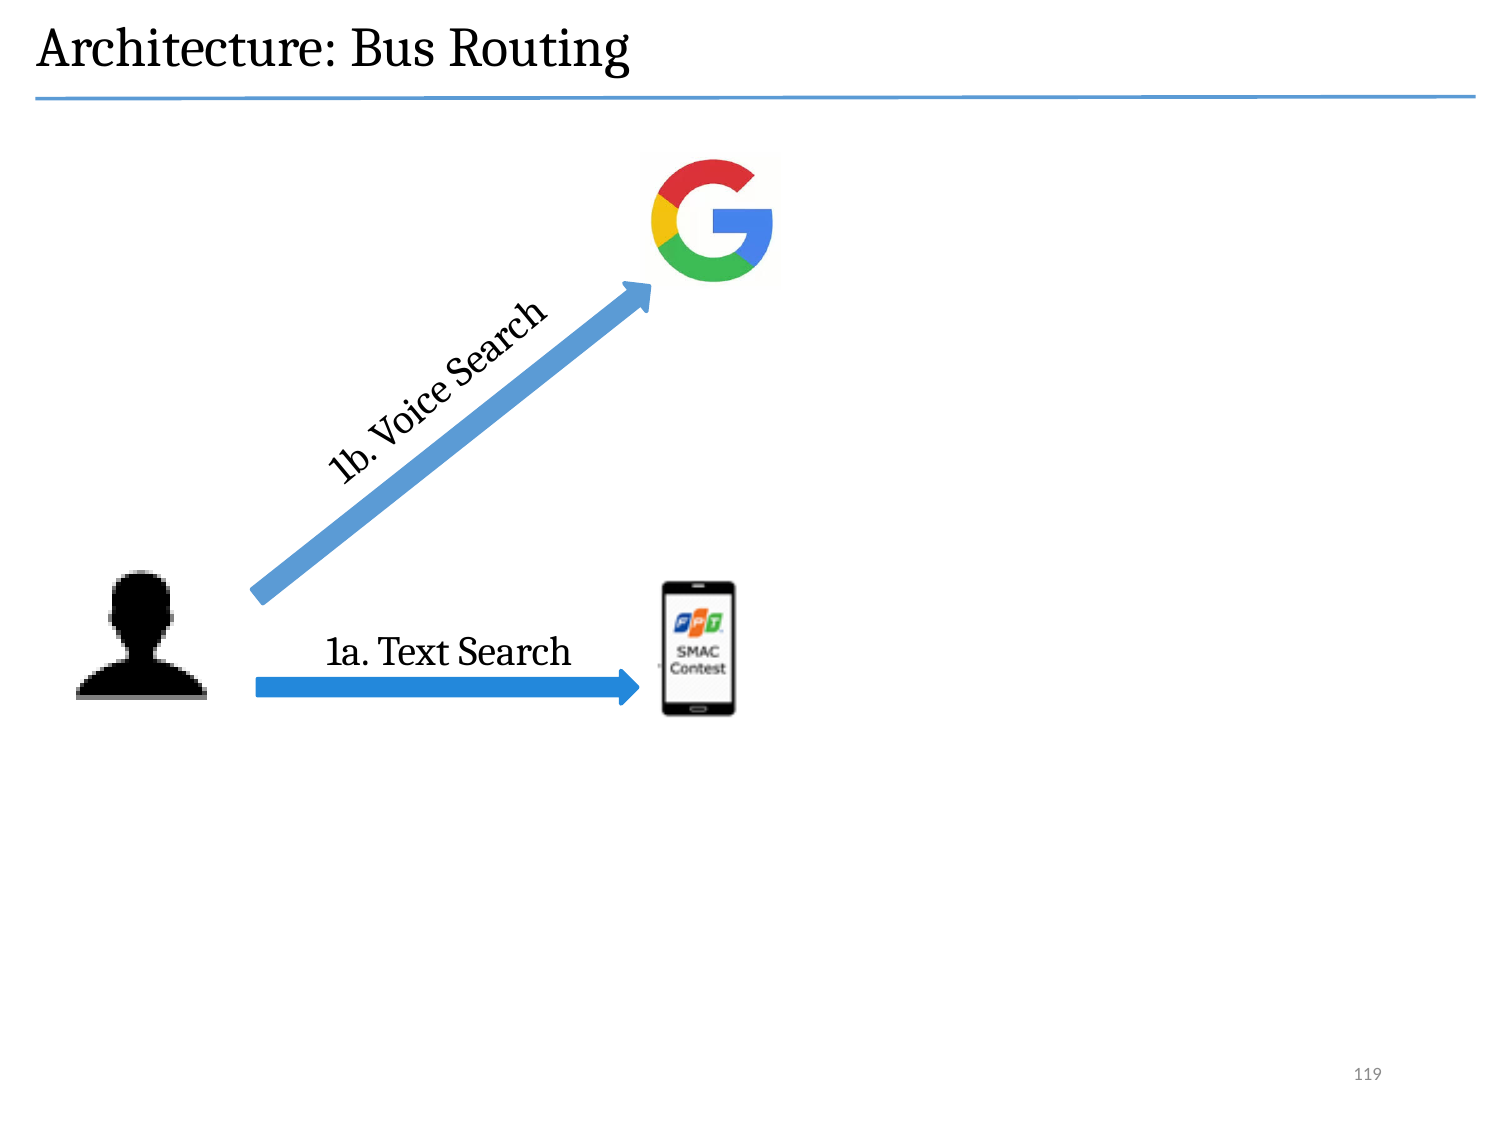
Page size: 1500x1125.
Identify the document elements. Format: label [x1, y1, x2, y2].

picture [640, 152, 781, 290]
picture [657, 572, 756, 725]
text_box [251, 283, 649, 604]
text_box [257, 616, 638, 704]
slide_number [1059, 1042, 1397, 1103]
text_box [302, 268, 571, 508]
picture [76, 570, 207, 700]
title [21, 0, 1316, 97]
